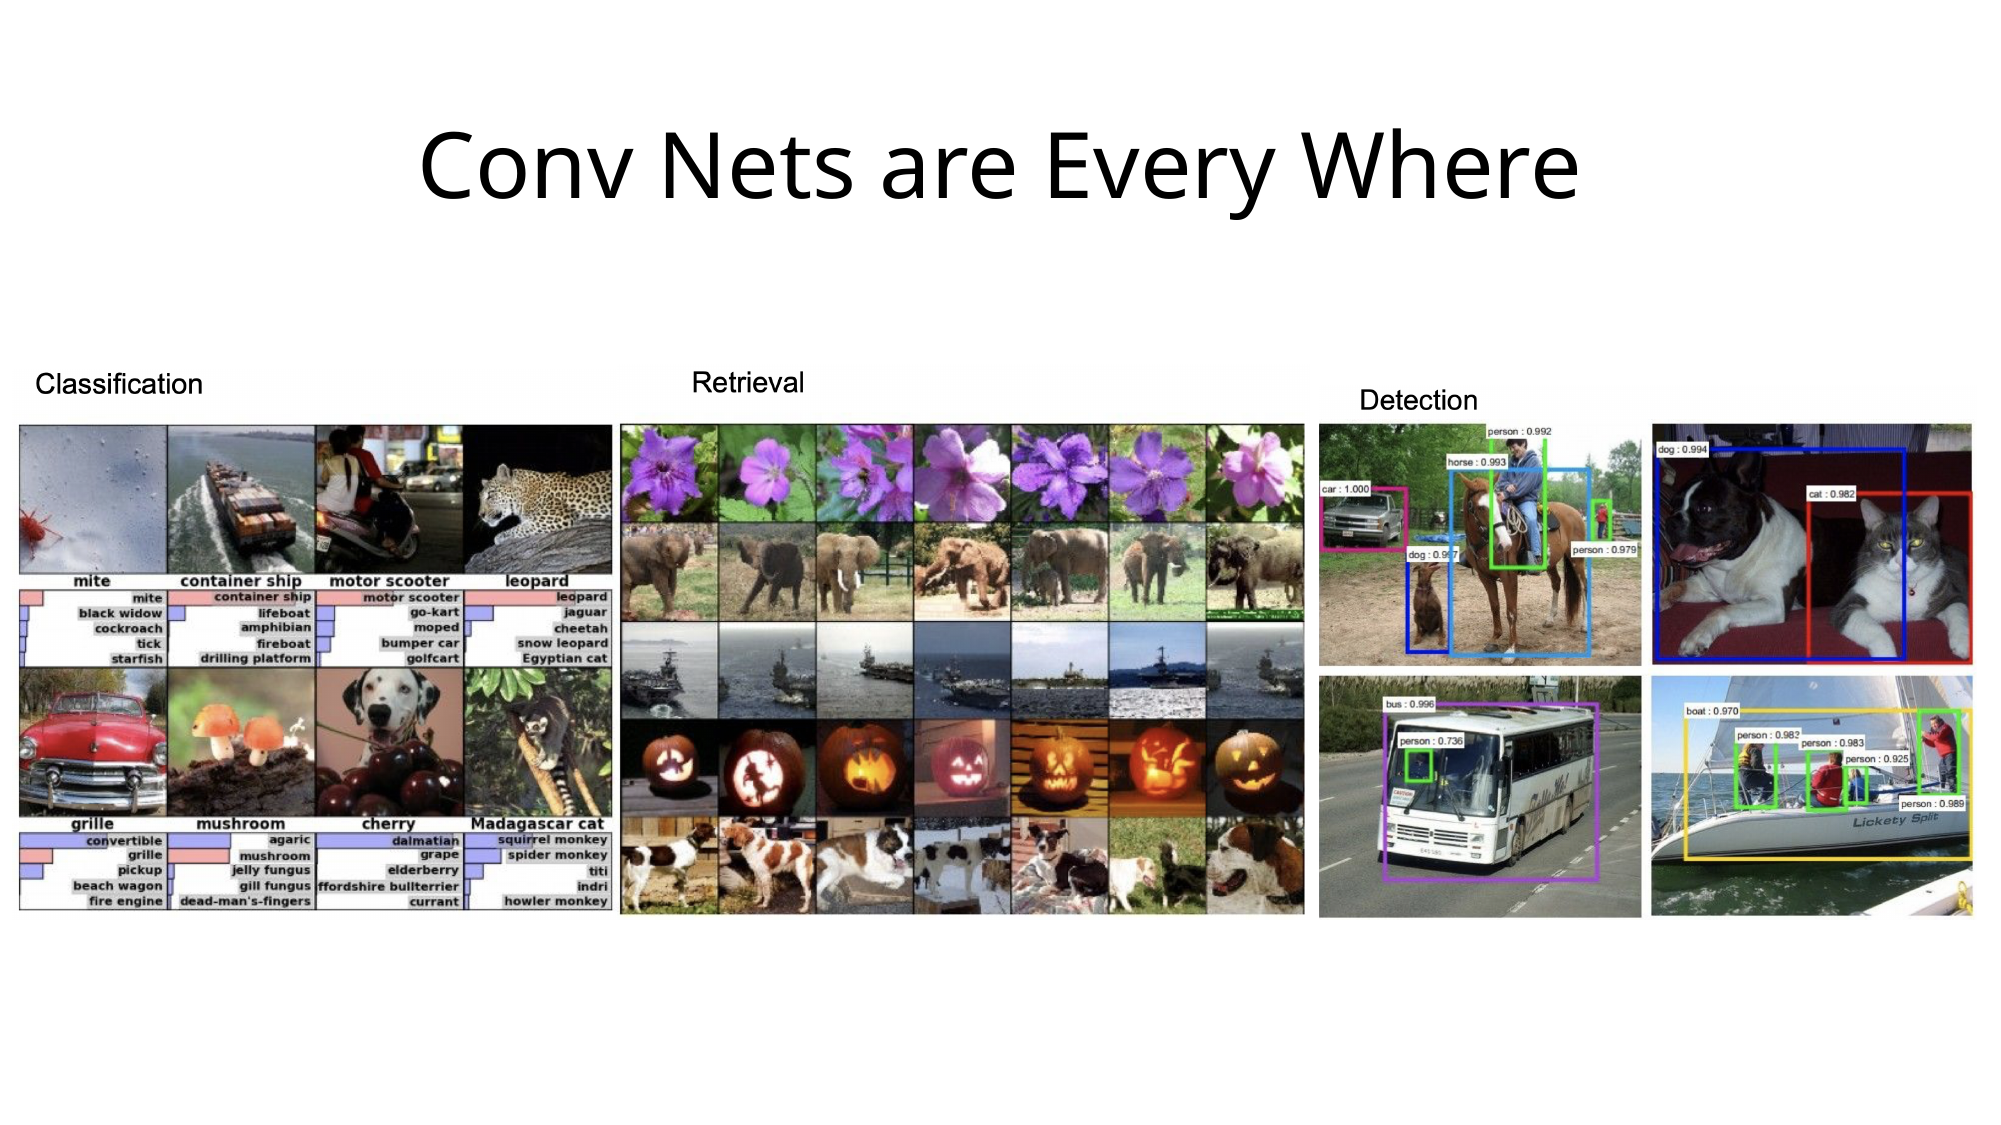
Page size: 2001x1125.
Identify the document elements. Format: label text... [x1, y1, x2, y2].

picture [1319, 385, 1977, 920]
picture [12, 364, 1310, 920]
text_box Conv Nets are Every Where [137, 59, 1863, 278]
